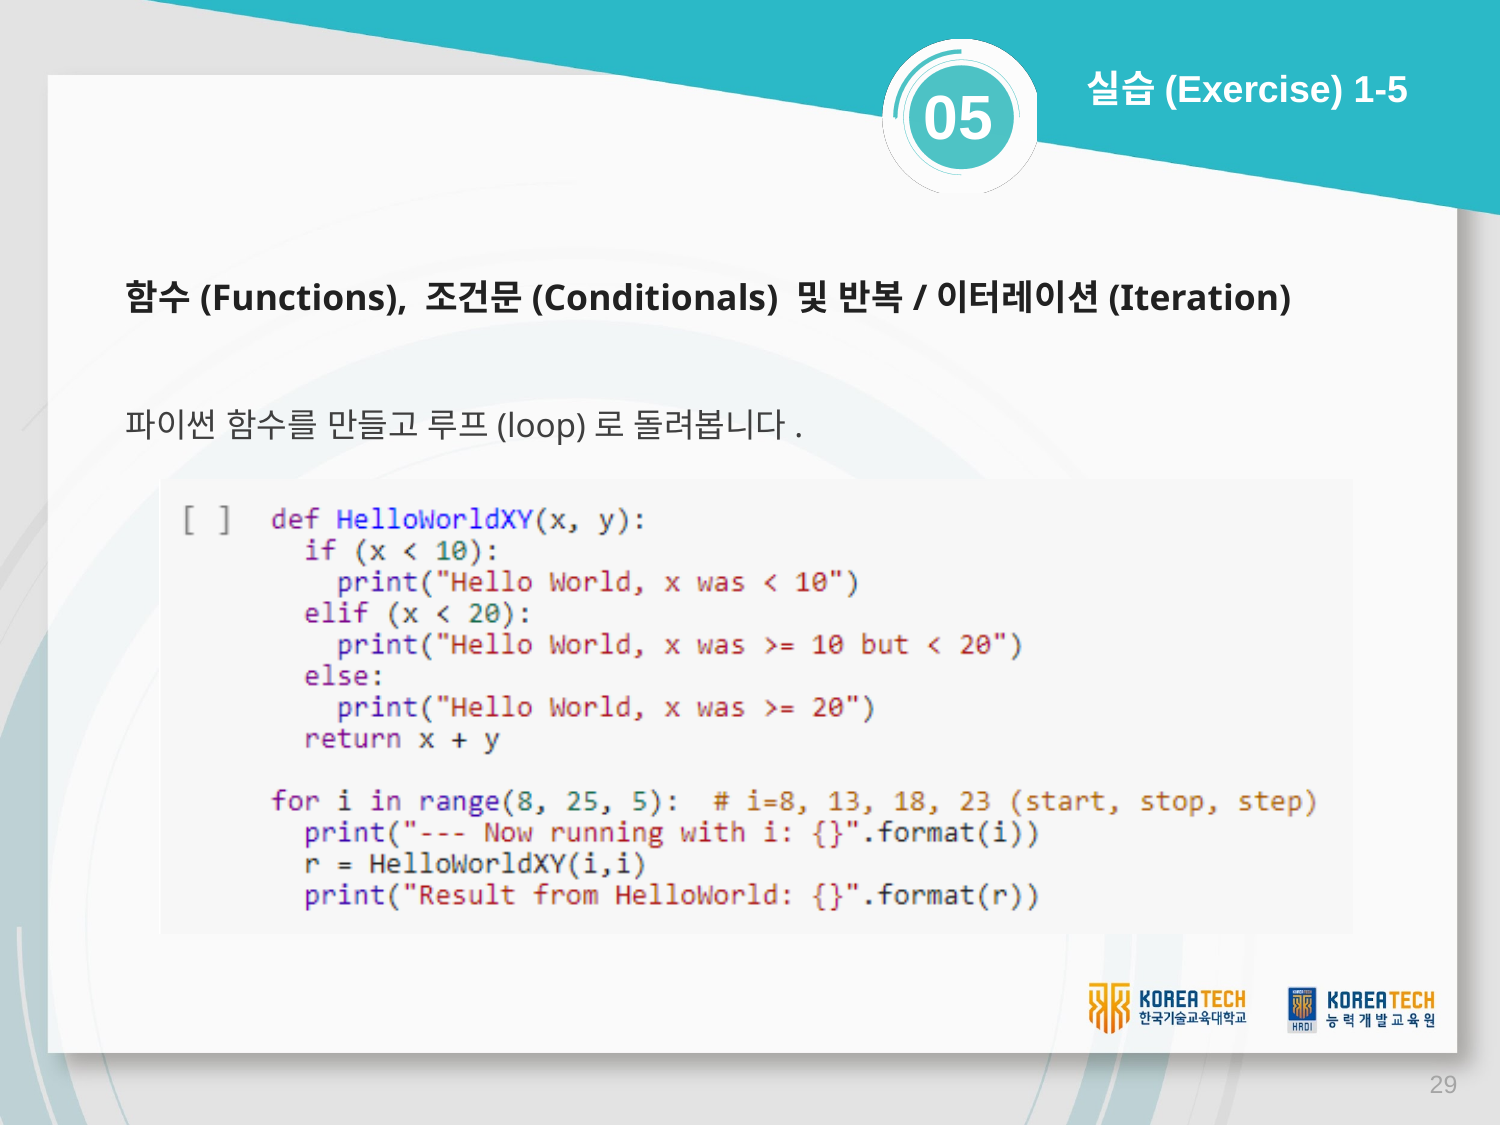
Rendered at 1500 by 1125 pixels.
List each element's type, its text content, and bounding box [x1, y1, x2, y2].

picture [0, 0, 1500, 1125]
slide_number 29 [1225, 1053, 1473, 1114]
text_box 실습(Exercise) 1-5 [1053, 57, 1441, 128]
text_box 함수(Functions), 조건문(Conditionals) 및 반복/이터레이션(Iteration) 파이썬 함수를 만들고 루프(loop)로 돌려봅니다. [110, 261, 1401, 869]
